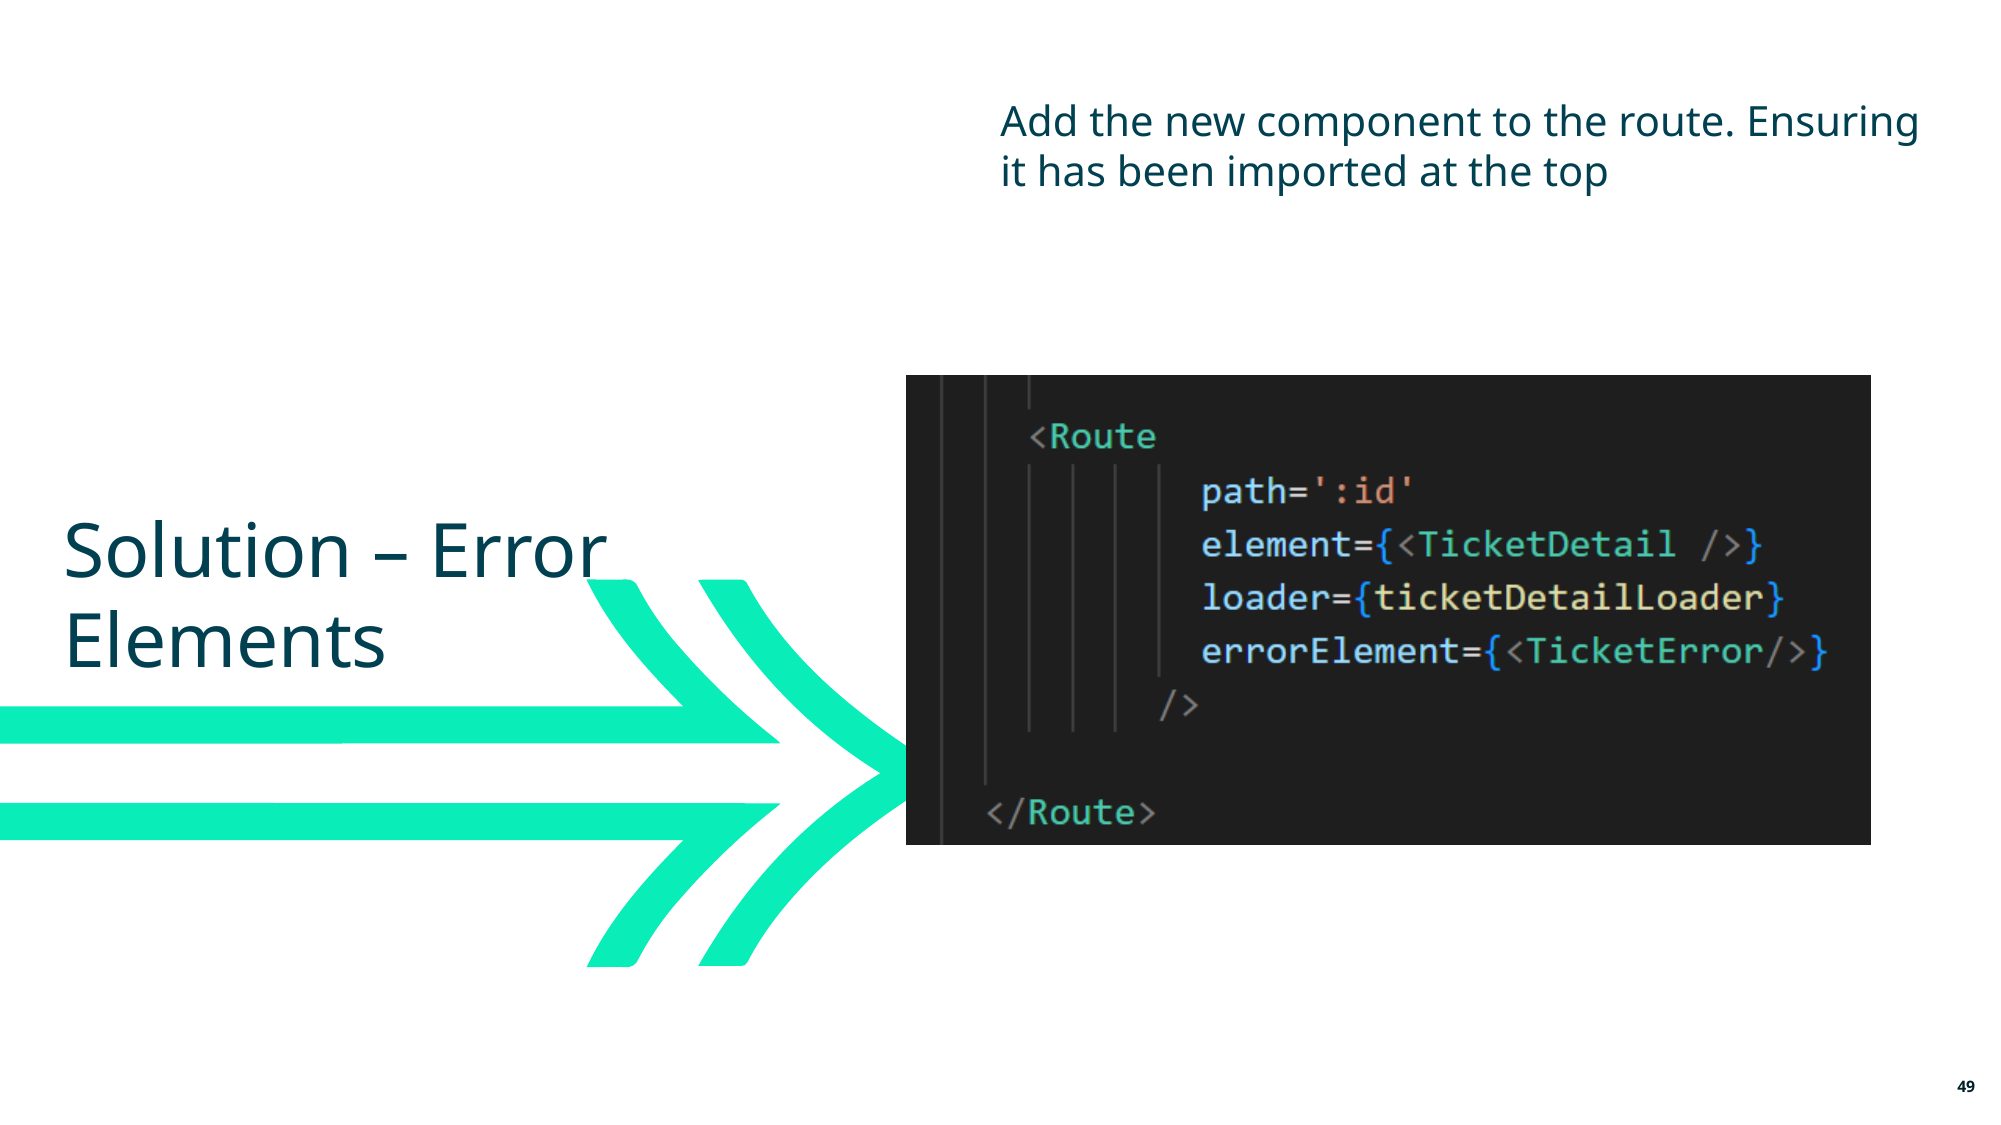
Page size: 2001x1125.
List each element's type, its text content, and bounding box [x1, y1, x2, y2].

list Solution – Error Elements [63, 203, 670, 683]
picture [906, 375, 1871, 845]
list Add the new component to the route. Ensuring it has been imported at the top [1000, 95, 1939, 1063]
slide_number 49 [1846, 1068, 1976, 1098]
